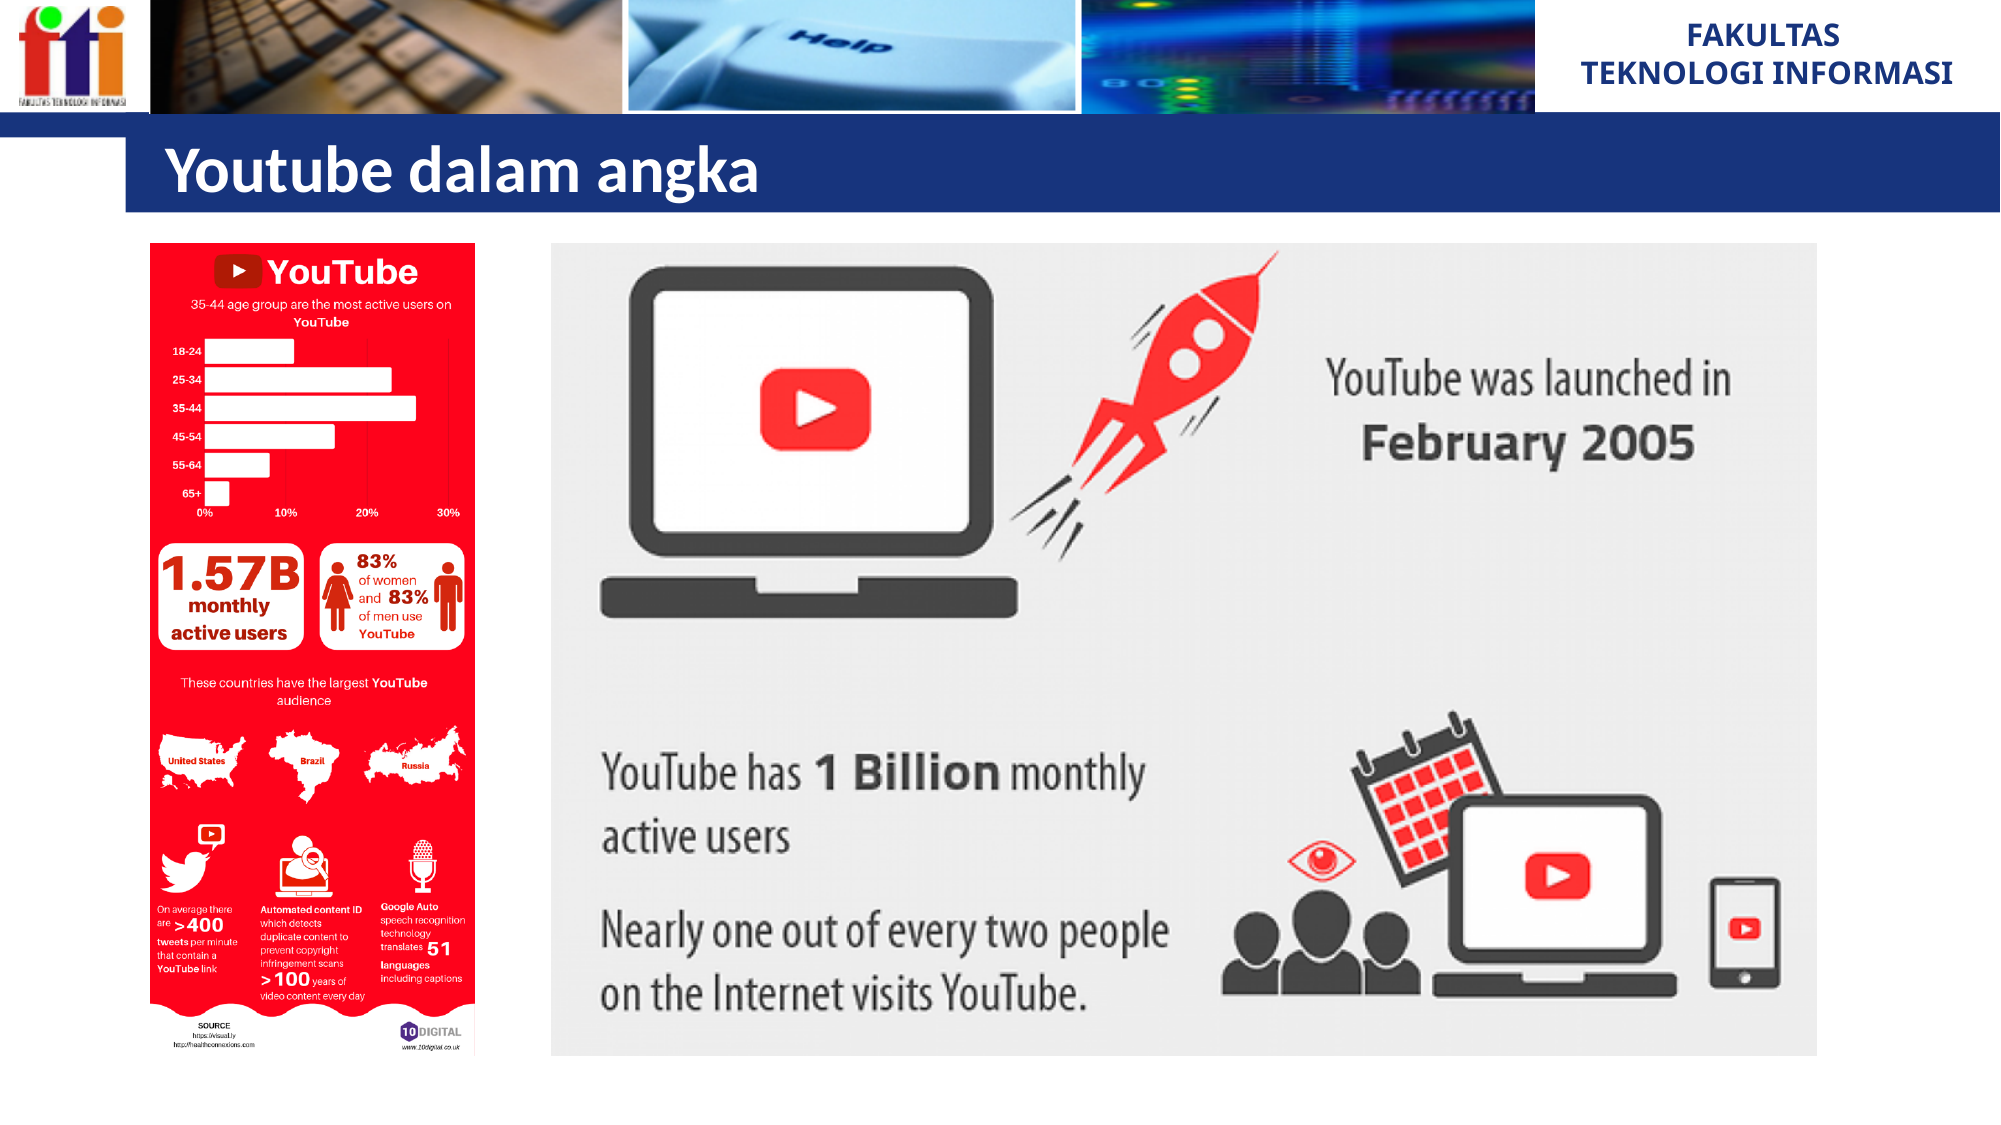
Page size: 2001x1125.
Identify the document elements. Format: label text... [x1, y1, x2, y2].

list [149, 243, 476, 1057]
title Youtube dalam angka [149, 119, 1934, 213]
picture [149, 0, 1535, 114]
picture [19, 6, 126, 106]
picture [550, 243, 1817, 1057]
